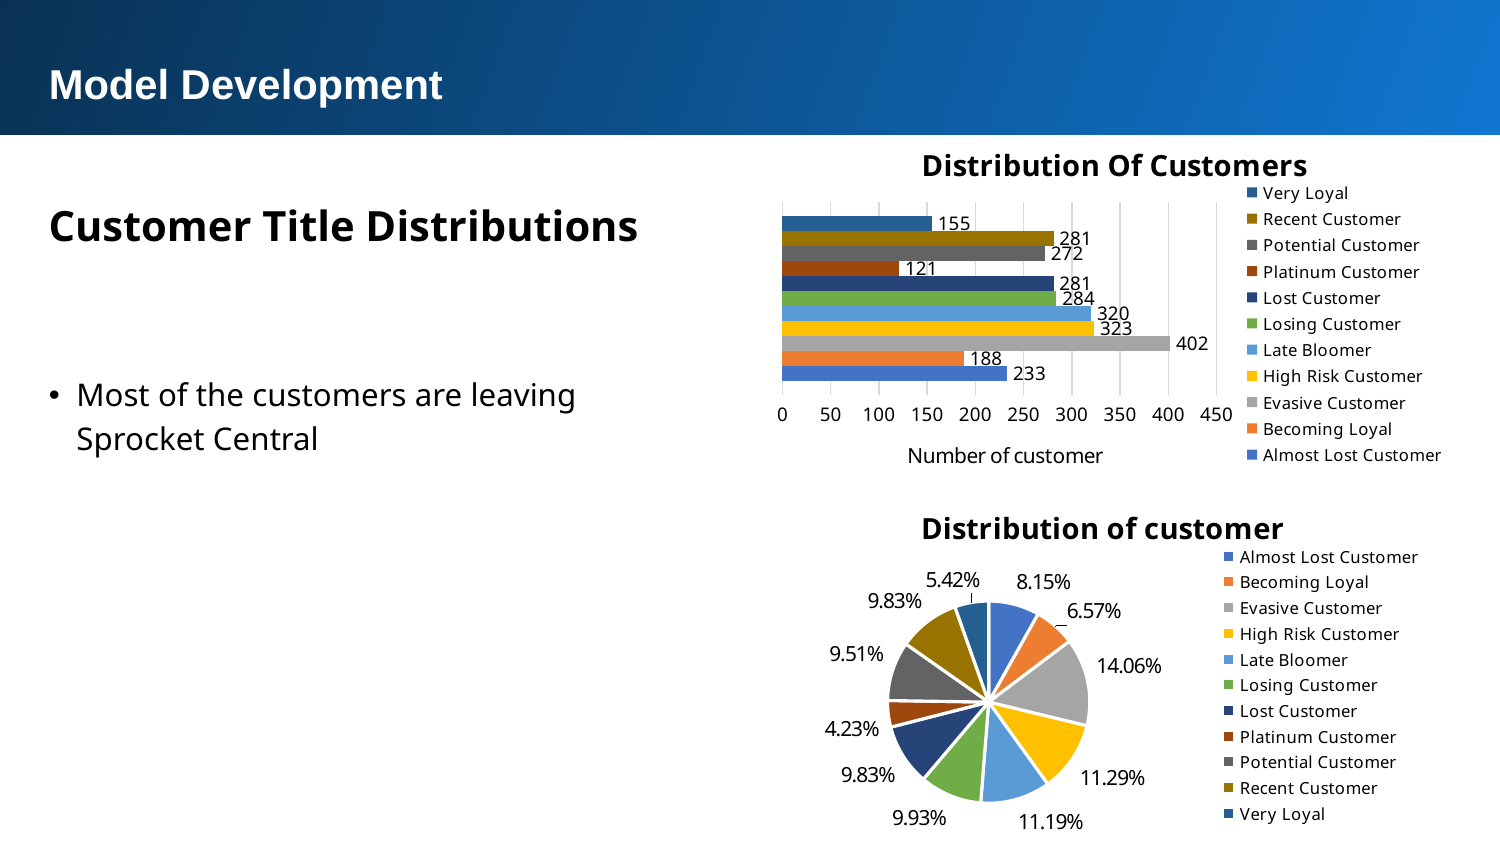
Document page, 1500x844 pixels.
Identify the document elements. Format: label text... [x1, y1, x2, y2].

text_box Model Development [33, 43, 1439, 124]
text_box Customer Title Distributions [33, 177, 686, 266]
chart [762, 120, 1467, 844]
text_box Most of the customers are leaving Sprocket Central [33, 355, 712, 472]
text_box [0, 0, 1500, 135]
